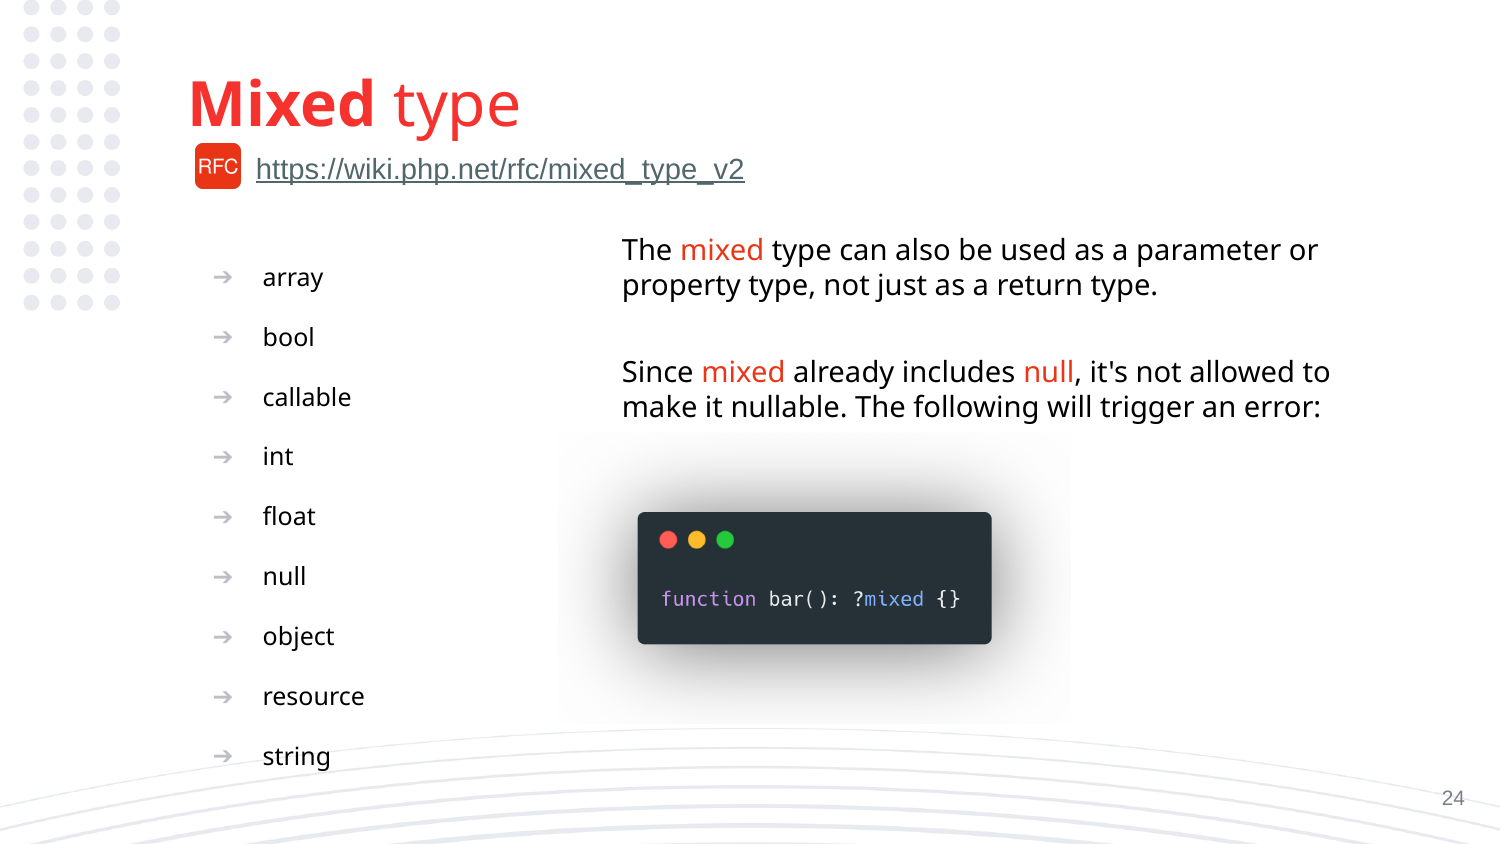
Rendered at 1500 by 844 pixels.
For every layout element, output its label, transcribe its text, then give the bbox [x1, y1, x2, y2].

title Mixed type [172, 49, 1390, 144]
picture [0, 0, 1500, 844]
slide_number ‹#› [1389, 764, 1480, 830]
text_box Since mixed already includes null, it's not allowed to make it nullable. The following will trigger an error: [606, 338, 1390, 433]
text_box The mixed type can also be used as a parameter or property type, not just as a return type. [606, 216, 1390, 320]
text_box https://wiki.php.net/rfc/mixed_type_v2 [240, 135, 797, 197]
text_box array bool callable int float null object resource string [172, 216, 465, 763]
